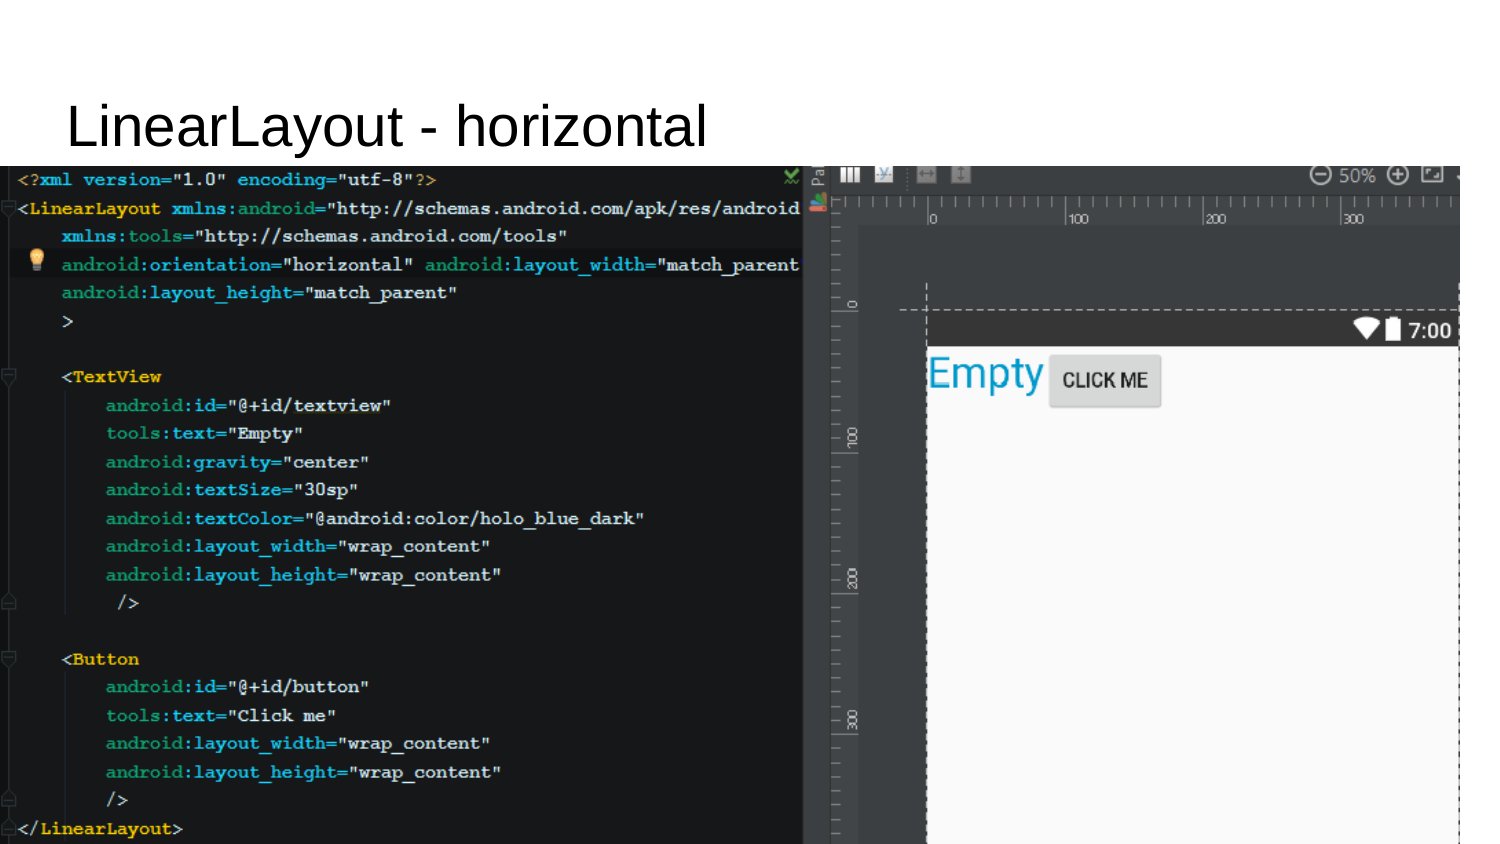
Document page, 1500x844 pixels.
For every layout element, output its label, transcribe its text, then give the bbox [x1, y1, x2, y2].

title LinearLayout - horizontal [51, 72, 1449, 165]
picture [0, 166, 1460, 844]
